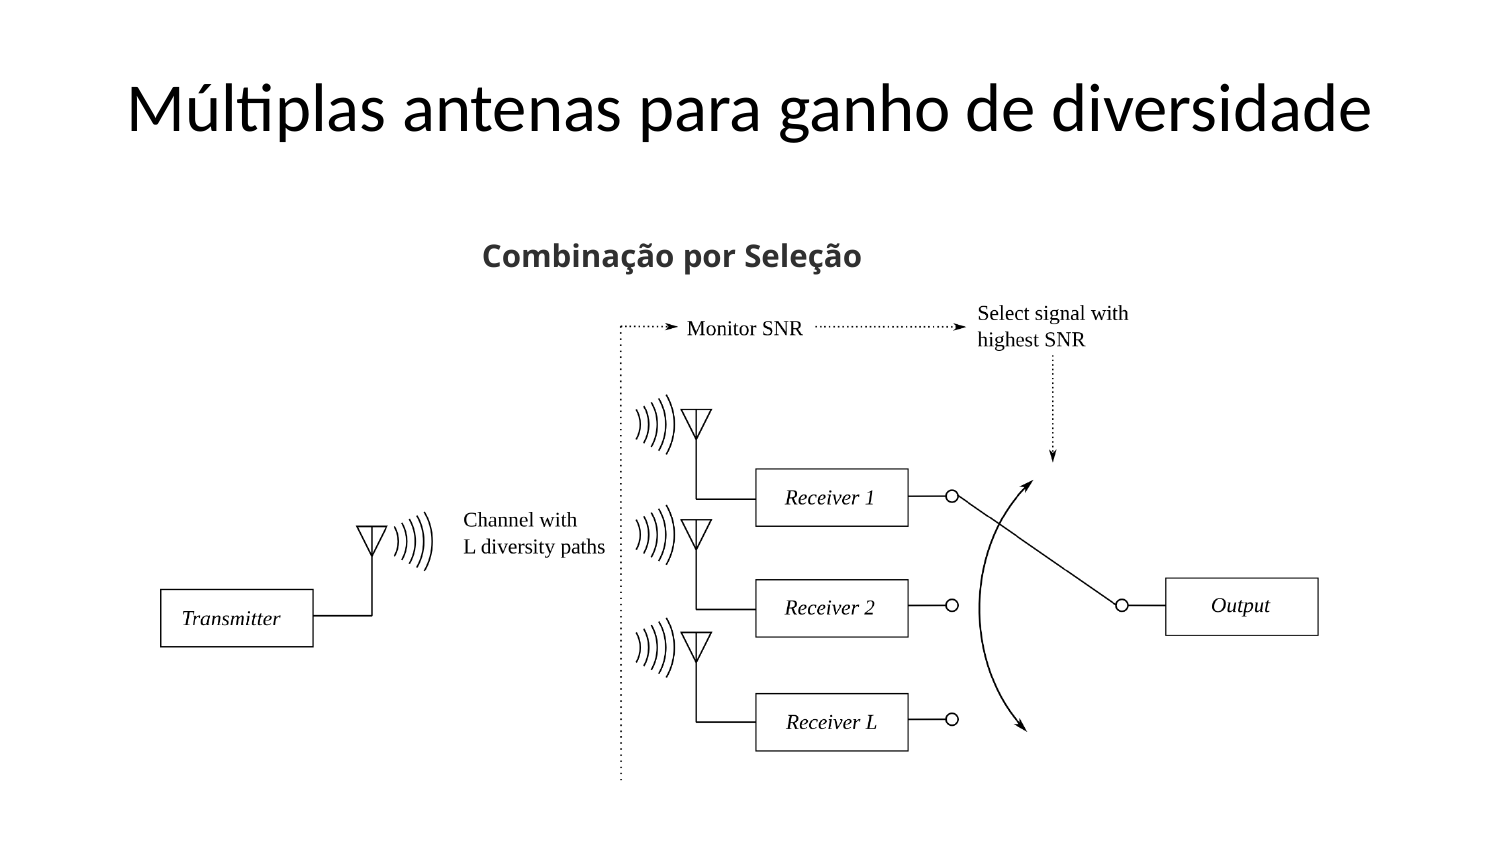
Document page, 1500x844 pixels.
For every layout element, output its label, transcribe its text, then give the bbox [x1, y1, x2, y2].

text_box Combinação por Seleção [466, 221, 959, 287]
title Múltiplas antenas para ganho de diversidade [75, 33, 1425, 175]
picture [155, 289, 1320, 796]
